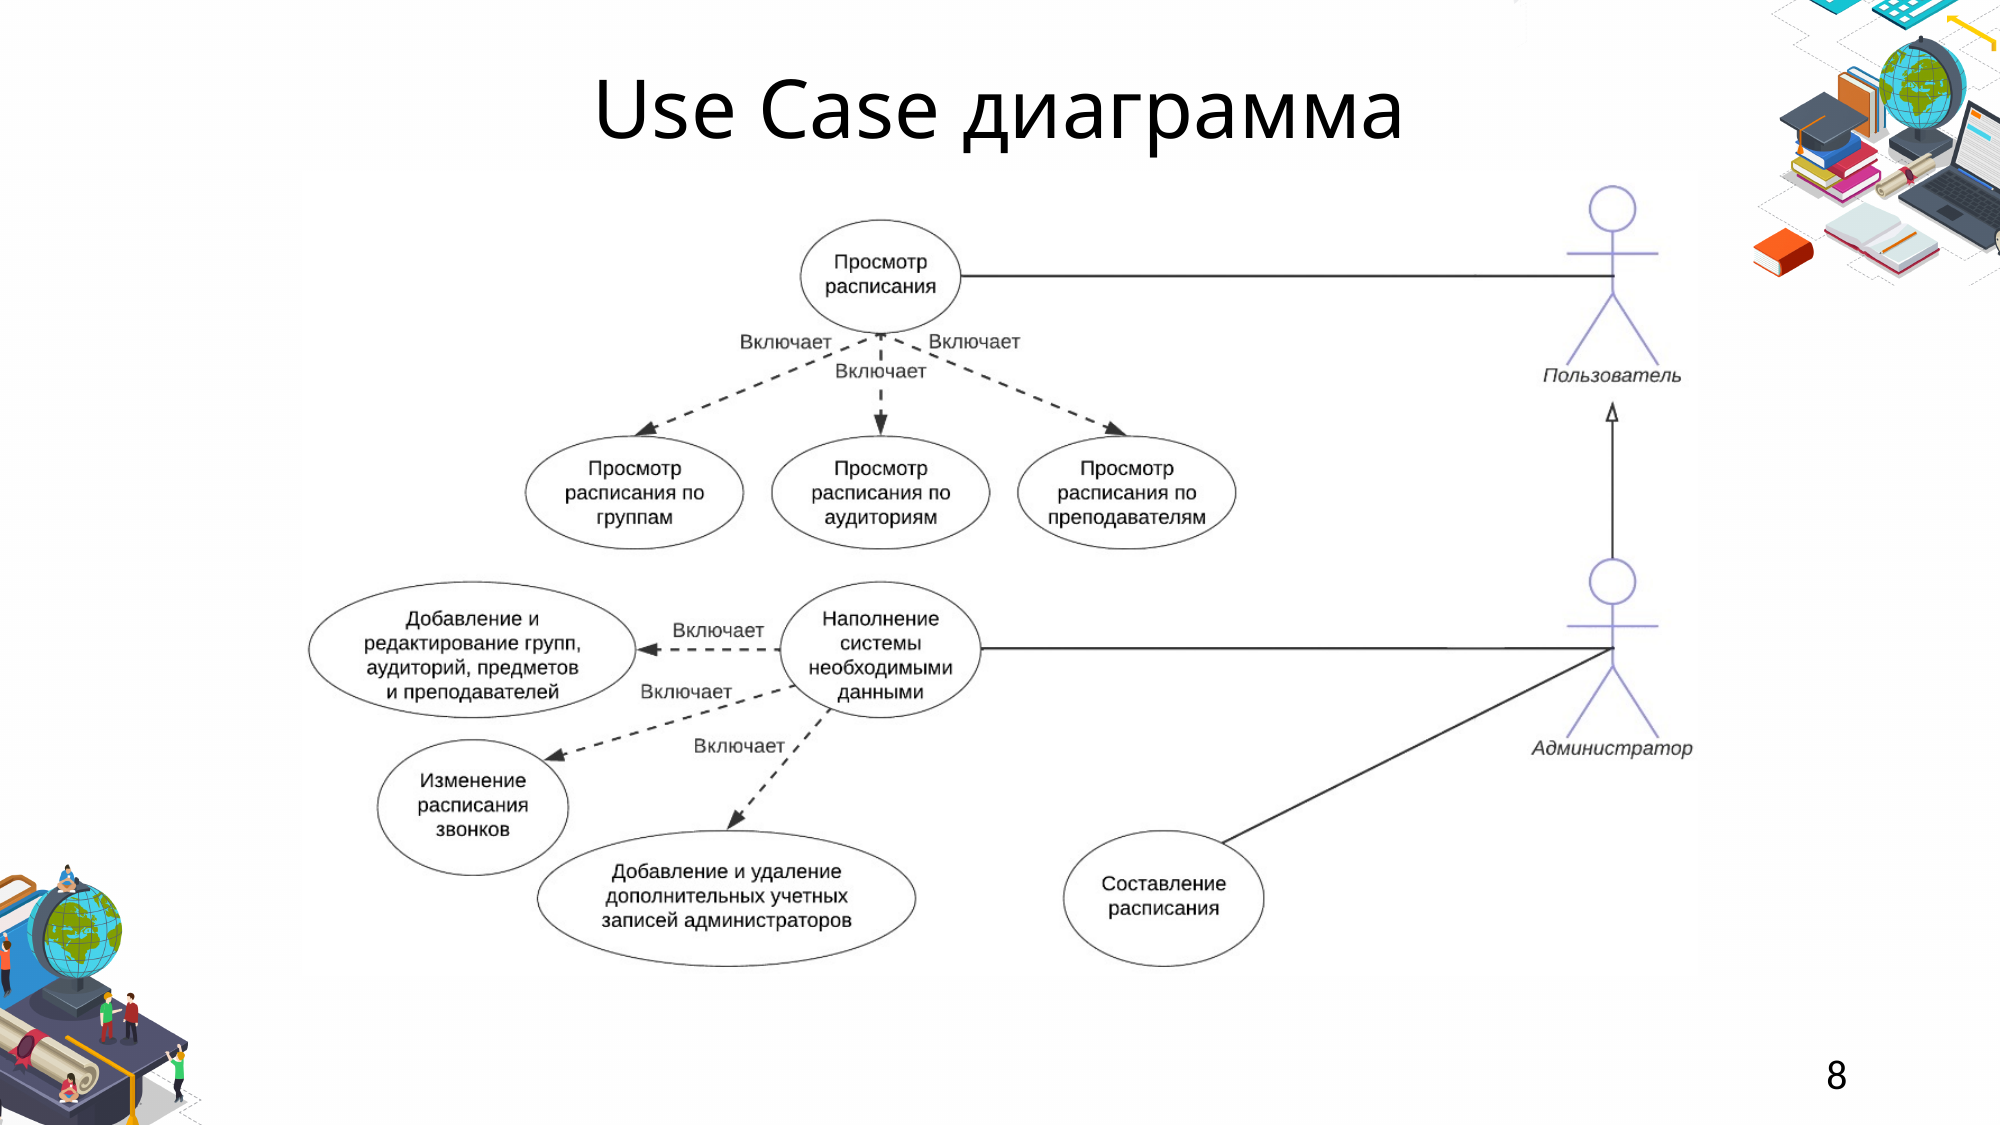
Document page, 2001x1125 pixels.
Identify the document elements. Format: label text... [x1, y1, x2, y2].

slide_number 8 [1412, 1042, 1863, 1103]
picture [0, 0, 2000, 1125]
title Use Case диаграмма [137, 59, 1863, 164]
